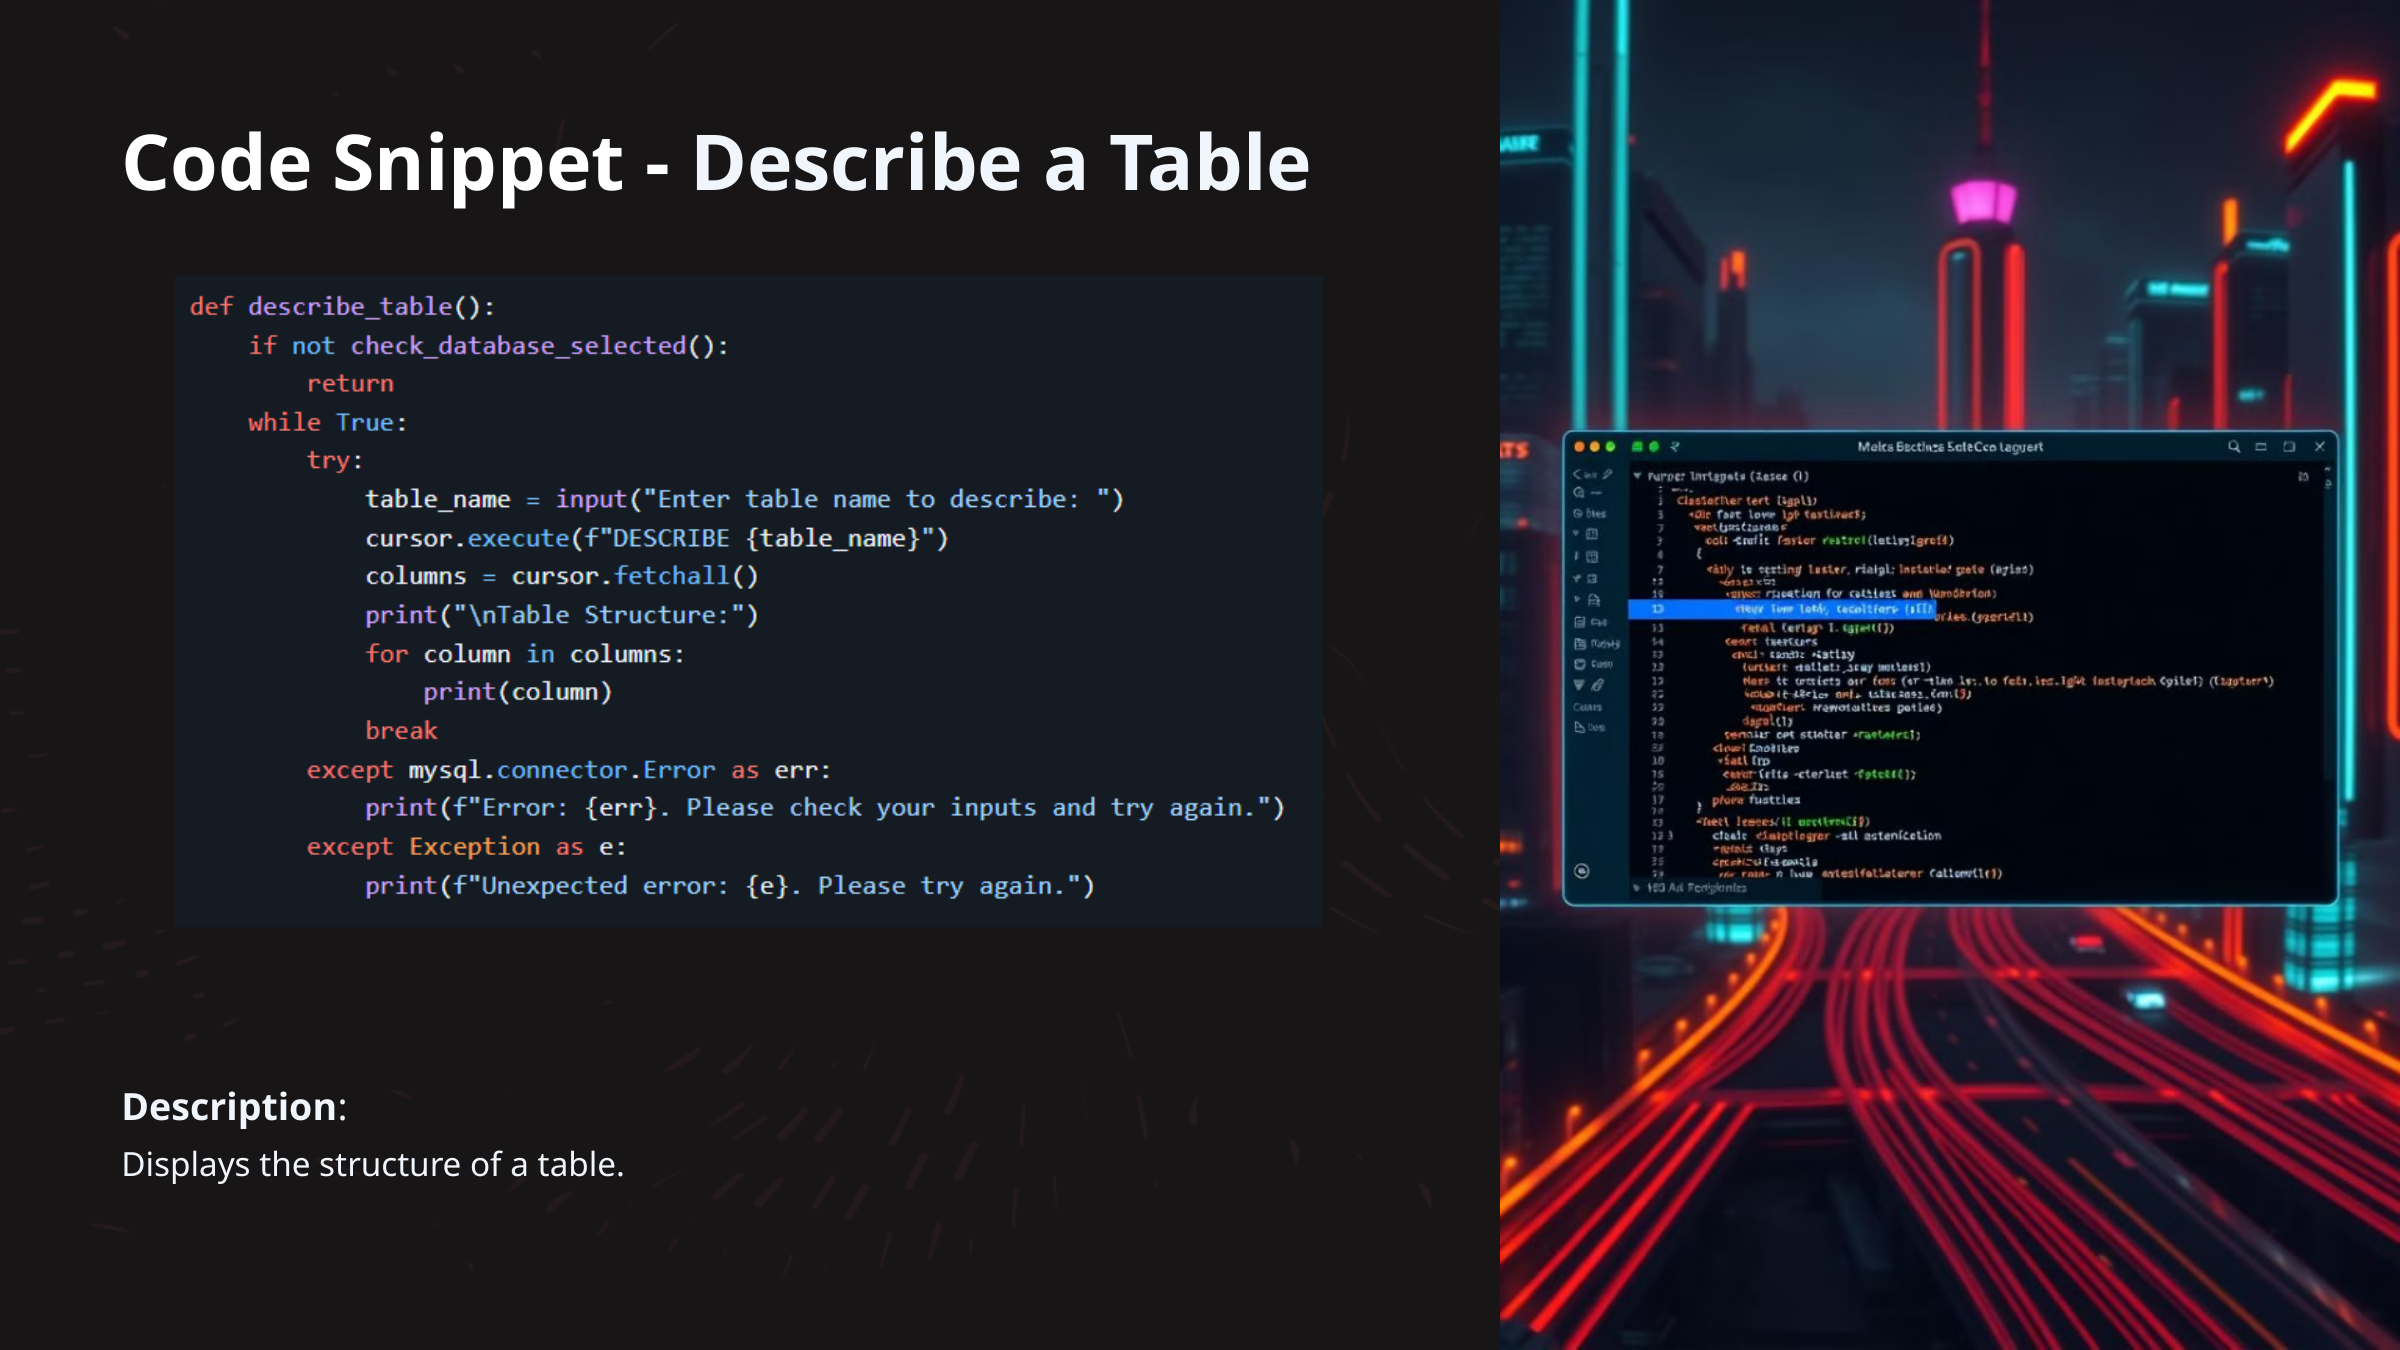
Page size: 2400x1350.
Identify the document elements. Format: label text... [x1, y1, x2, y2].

text_box Description: Displays the structure of a table. [121, 1072, 1442, 1240]
picture [175, 276, 1323, 927]
text_box Code Snippet - Describe a Table [121, 110, 1349, 207]
picture [1499, 0, 2400, 1350]
